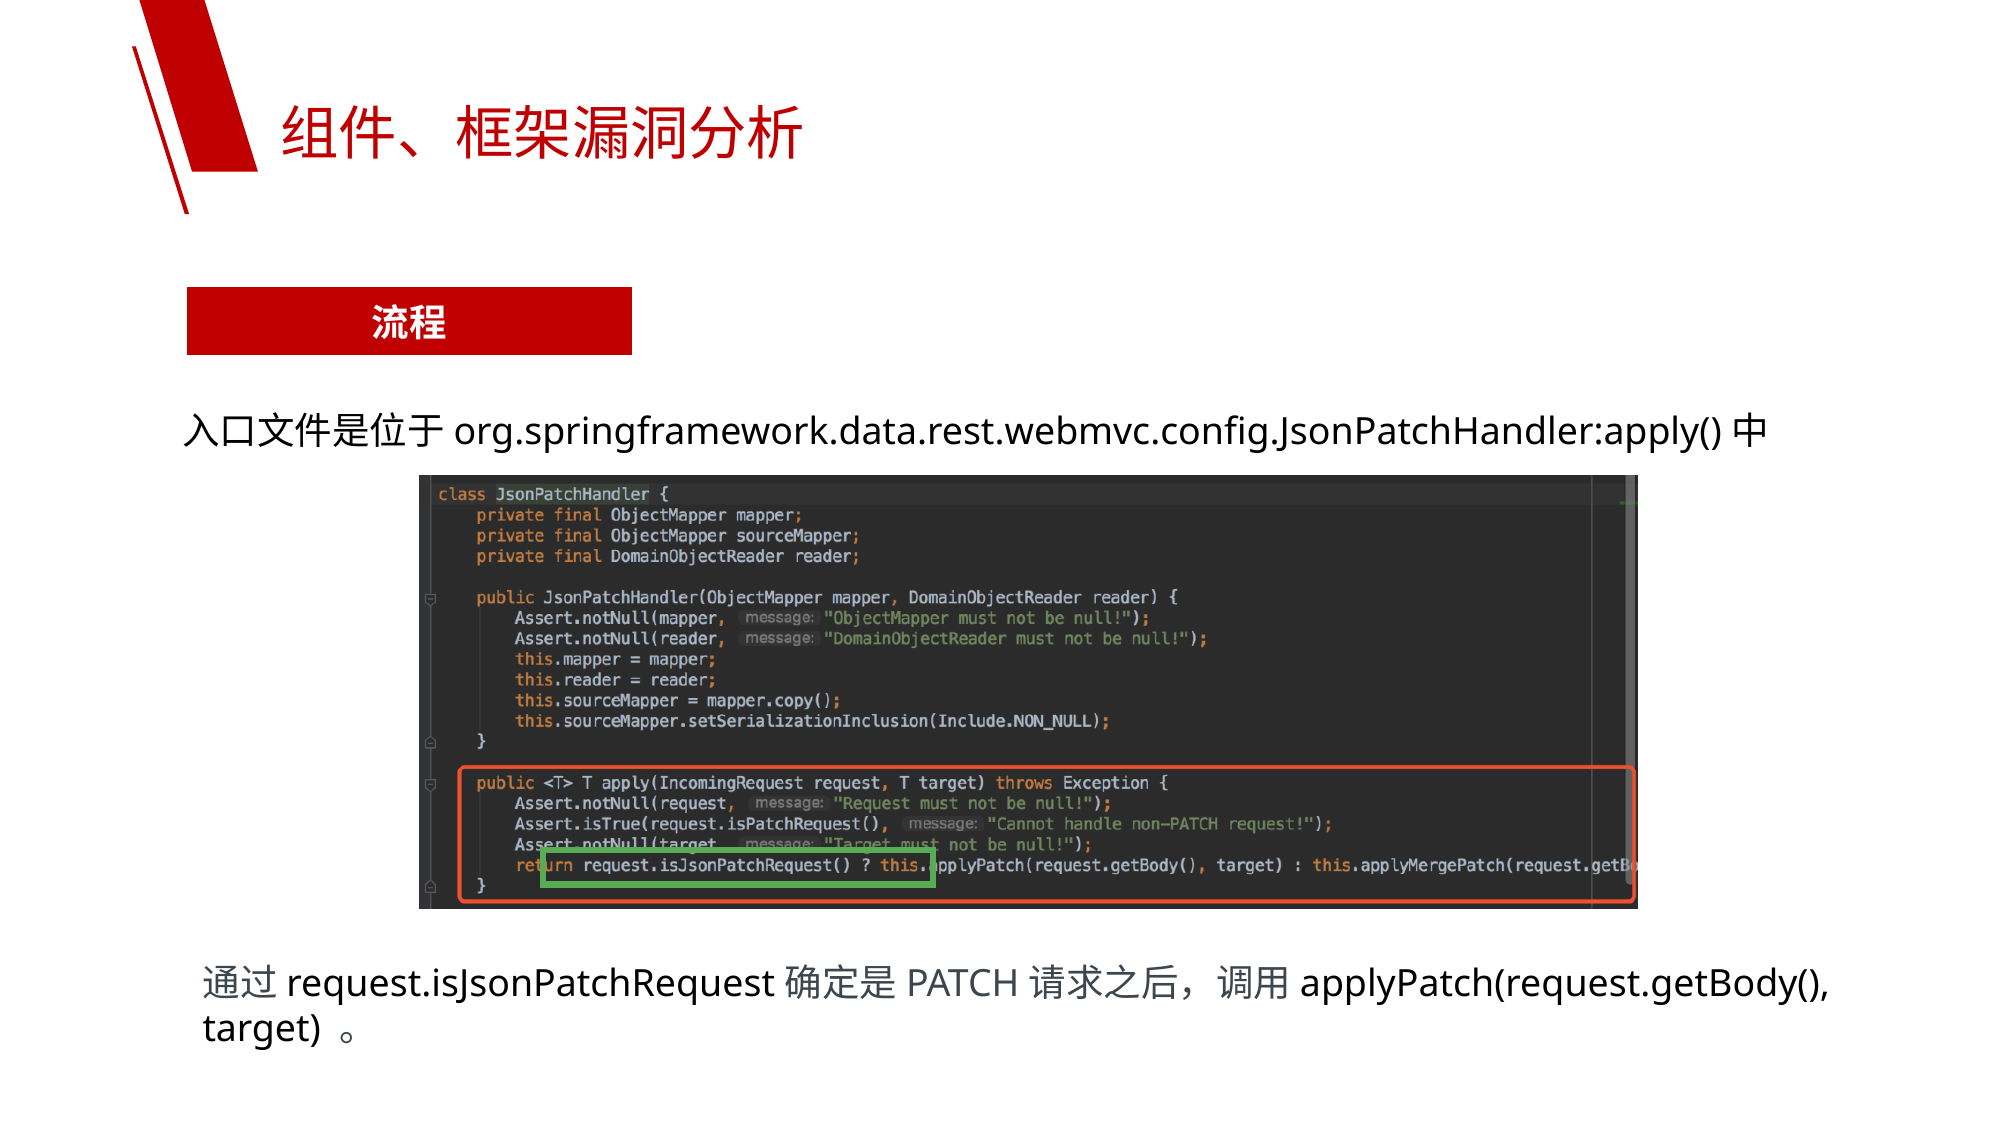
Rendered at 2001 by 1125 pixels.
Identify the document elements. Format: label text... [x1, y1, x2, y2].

text_box 通过request.isJsonPatchRequest确定是PATCH请求之后，调用applyPatch(request.getBody(), target) 。 [187, 951, 1902, 1057]
text_box 流程 [187, 287, 632, 355]
text_box 组件、框架漏洞分析 [265, 88, 820, 174]
picture [419, 475, 1648, 909]
text_box 入口文件是位于org.springframework.data.rest.webmvc.config.JsonPatchHandler:apply()中 [167, 377, 1900, 460]
